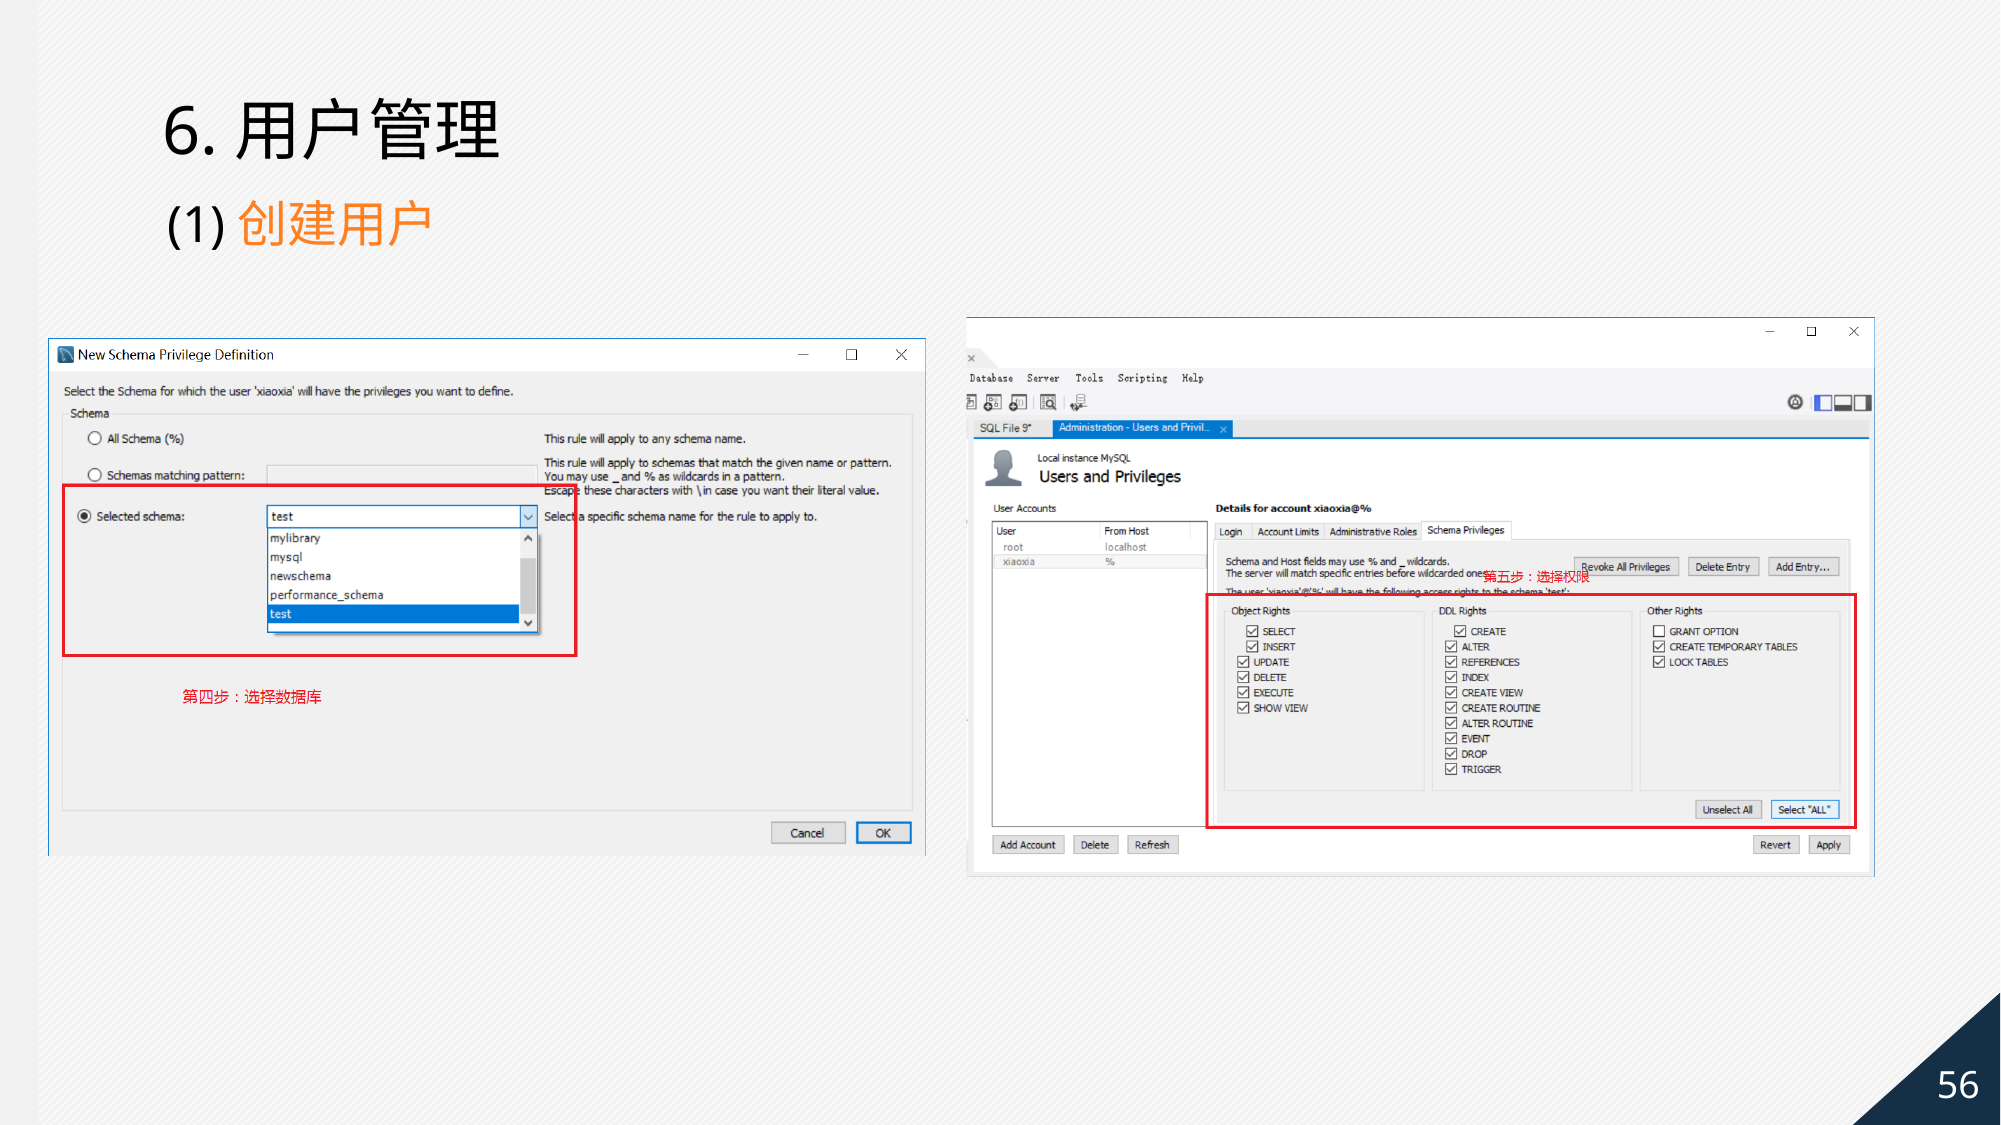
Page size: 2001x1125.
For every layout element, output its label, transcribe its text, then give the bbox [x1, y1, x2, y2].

picture [39, 0, 2001, 1125]
text_box (1)创建用户 [159, 185, 446, 260]
text_box 6.用户管理 [155, 80, 510, 175]
slide_number 56 [1928, 1053, 1989, 1120]
